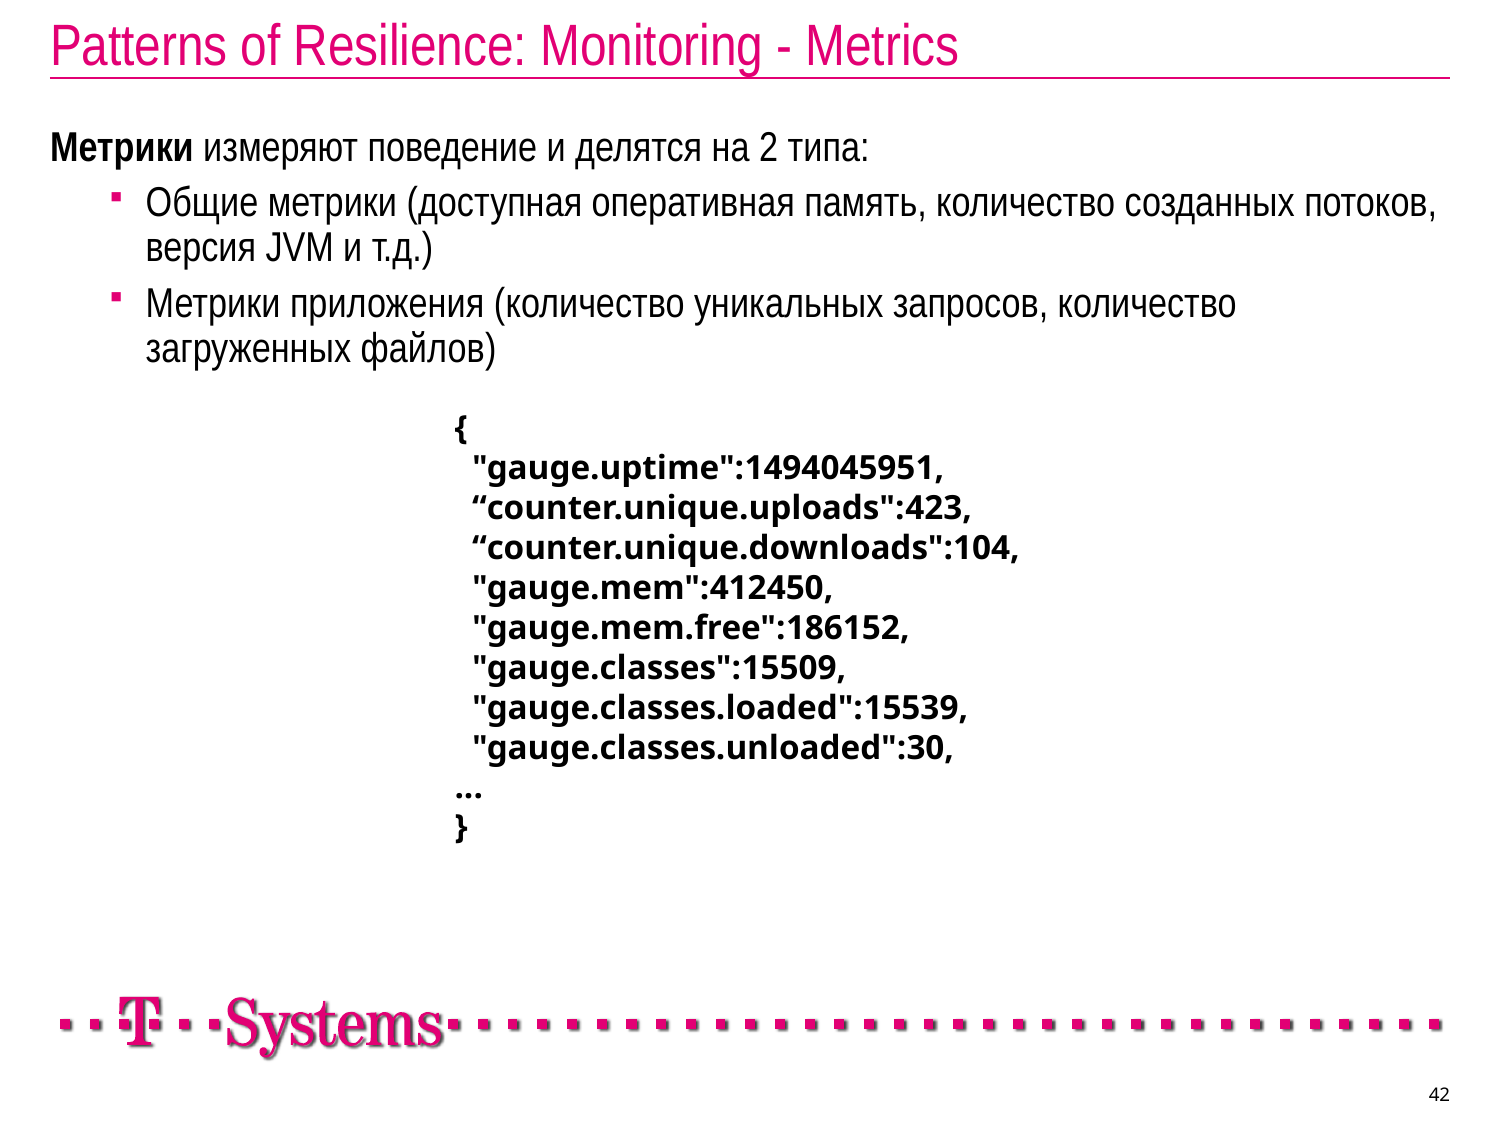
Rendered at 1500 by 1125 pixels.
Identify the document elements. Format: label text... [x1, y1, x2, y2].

list Метрики измеряют поведение и делятся на 2 типа: Общие метрики (доступная оперативная память, количество созданных потоков, версия JVM и т.д.) Метрики приложения (количество уникальных запросов, количество загруженных файлов) [50, 125, 1450, 409]
text_box { "gauge.uptime":1494045951, “counter.unique.uploads":423, “counter.unique.downloads":104, "gauge.mem":412450, "gauge.mem.free":186152, "gauge.classes":15509, "gauge.classes.loaded":15539, "gauge.classes.unloaded":30, ... } [442, 394, 1317, 915]
slide_number 42 [1361, 1082, 1451, 1107]
title Patterns of Resilience: Monitoring - Metrics [50, 14, 1450, 91]
